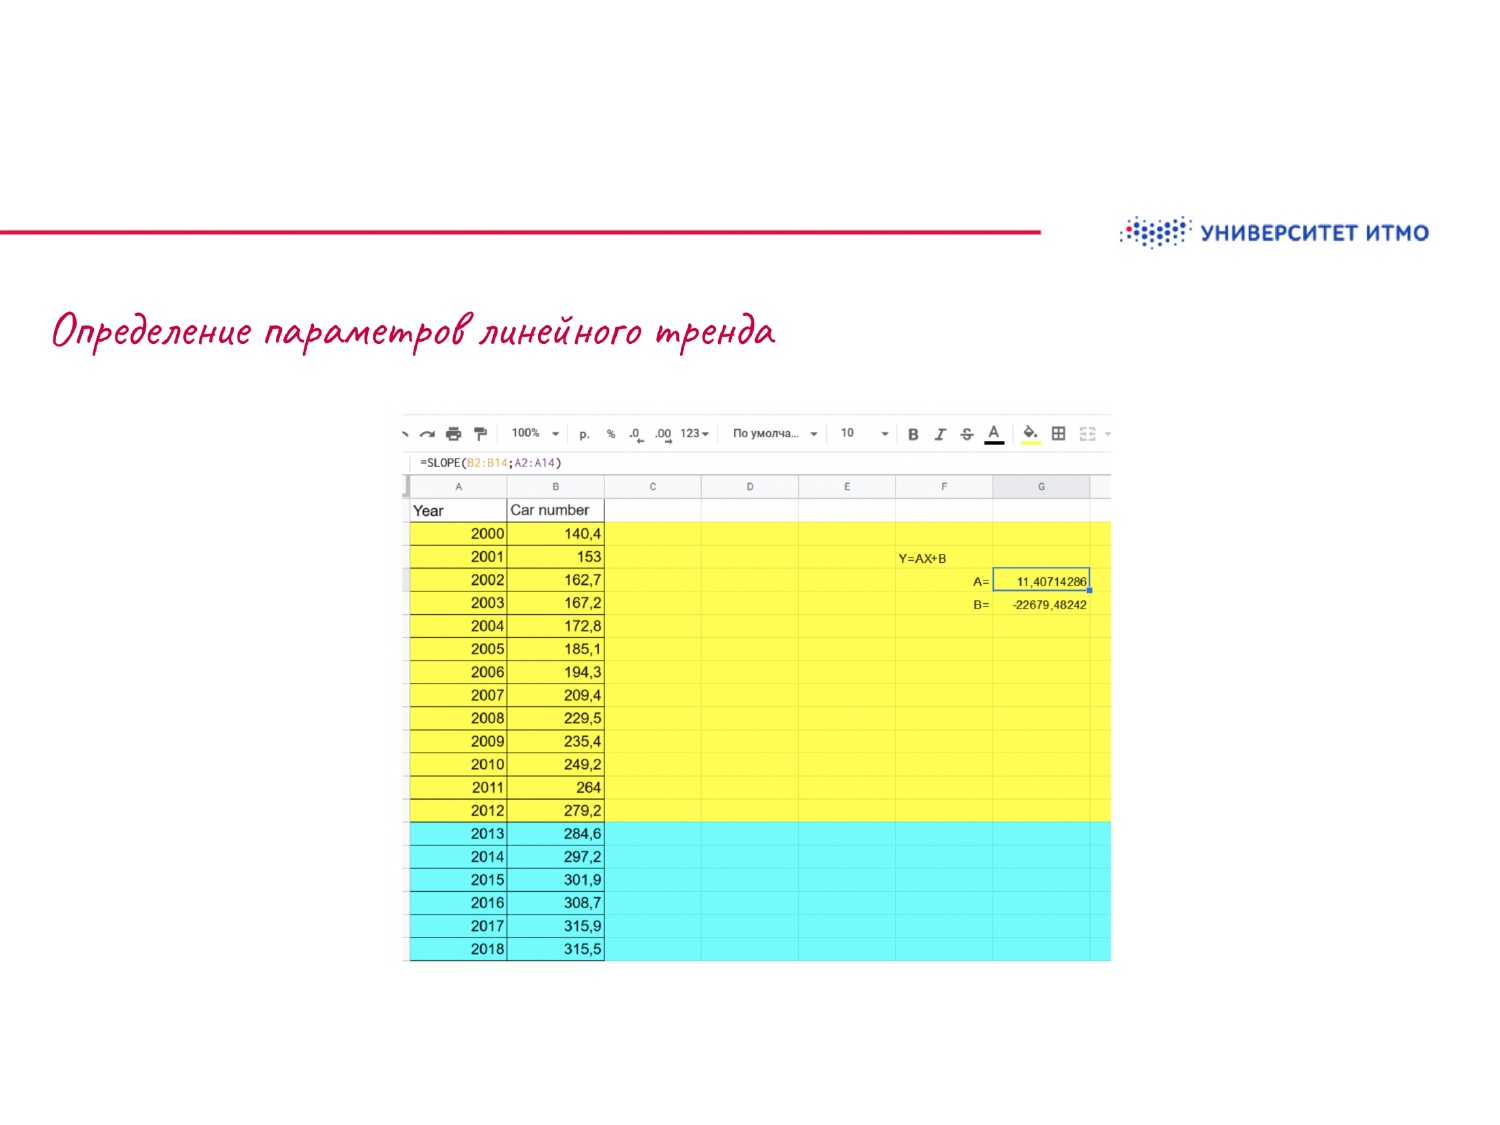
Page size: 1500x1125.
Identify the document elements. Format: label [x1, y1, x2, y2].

picture [0, 140, 1500, 985]
